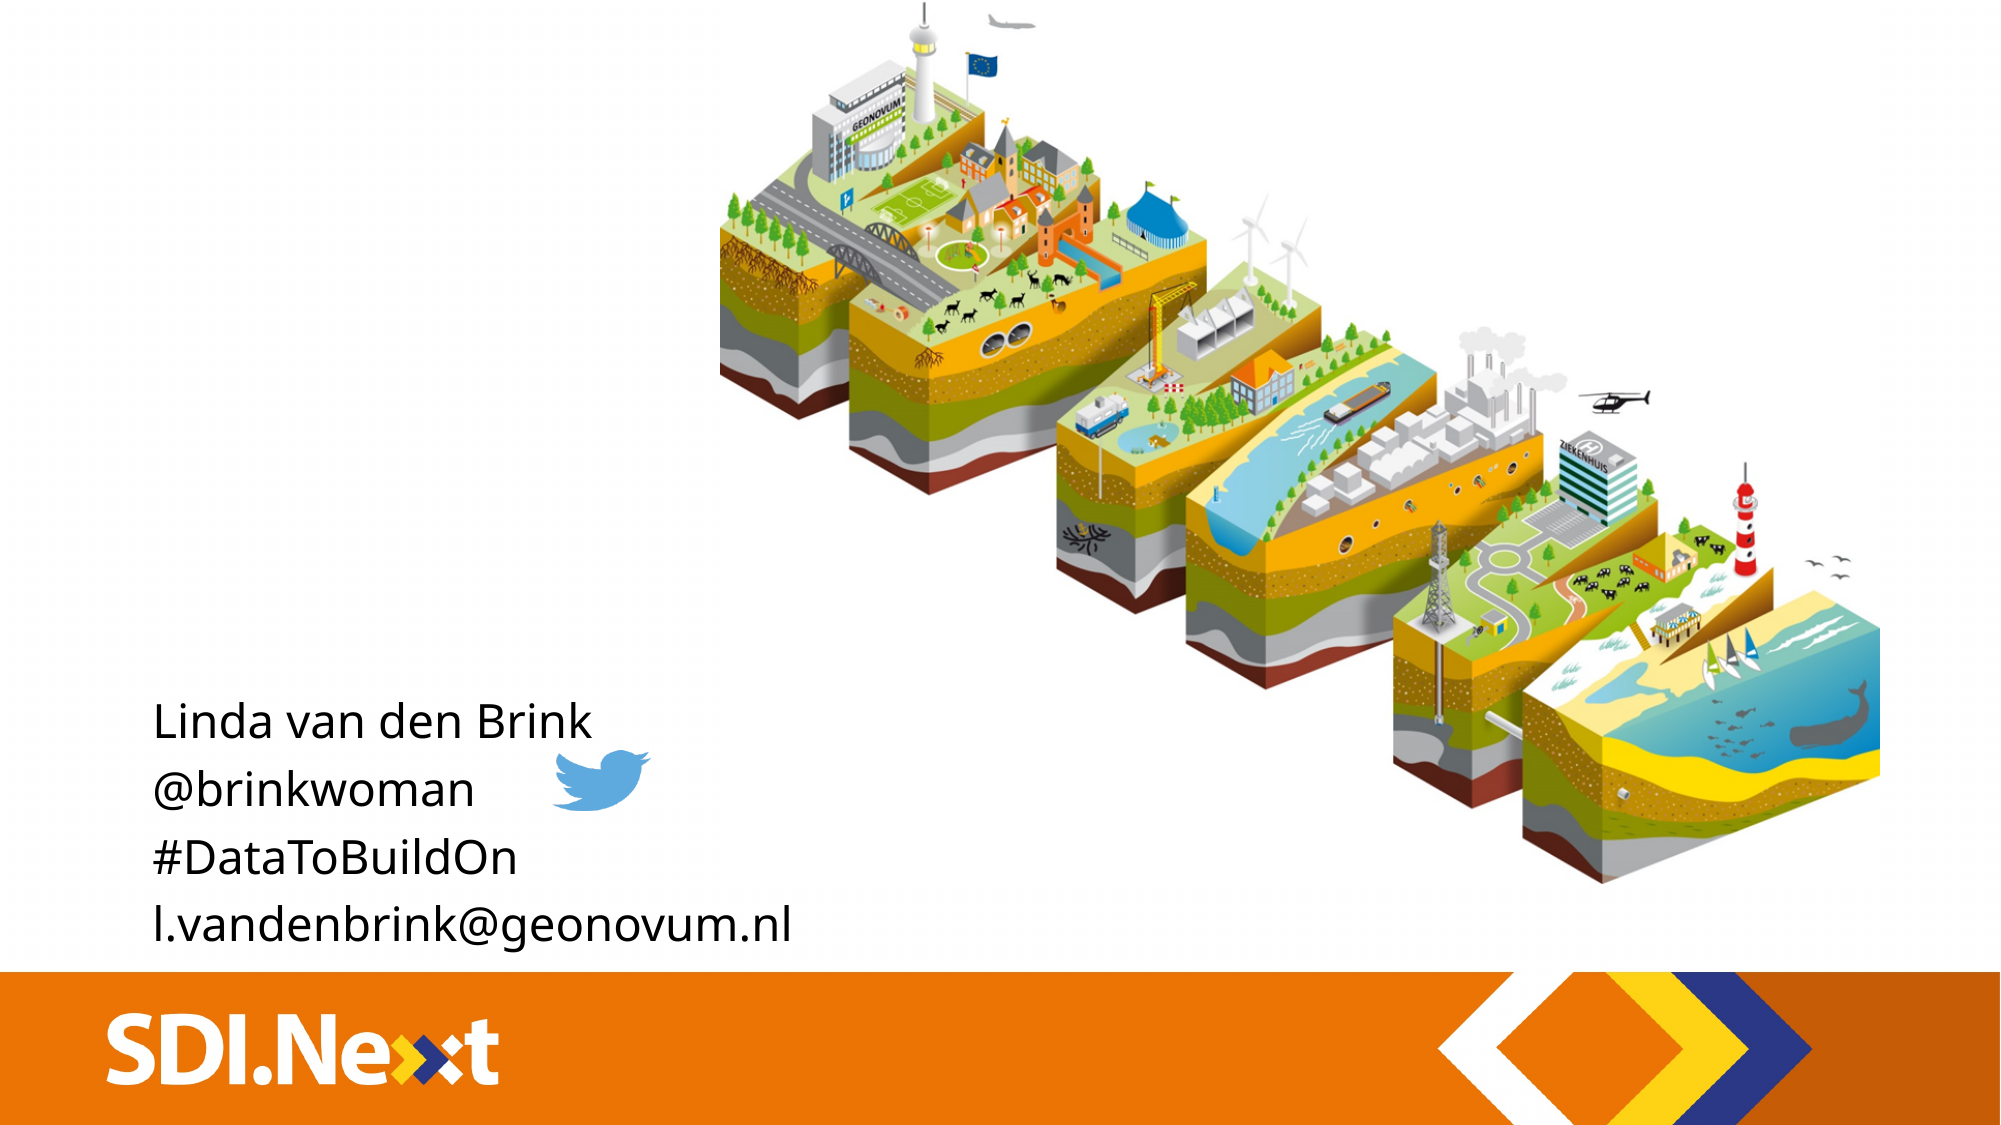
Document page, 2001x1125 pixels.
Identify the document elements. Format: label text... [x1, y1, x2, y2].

picture [0, 0, 2000, 1125]
text_box Linda van den Brink @brinkwoman #DataToBuildOn l.vandenbrink@geonovum.nl [137, 690, 1365, 963]
